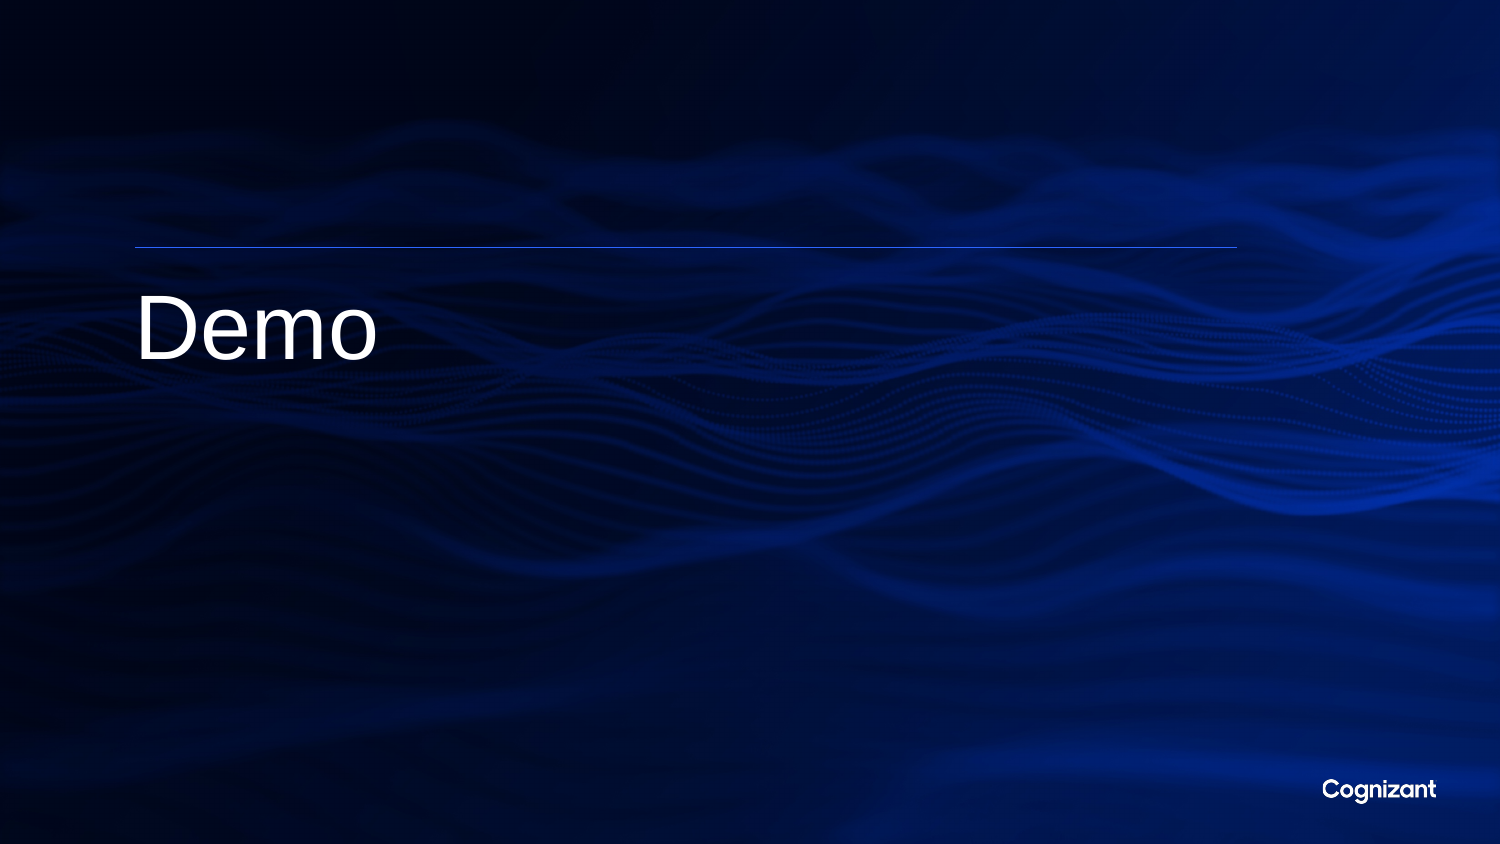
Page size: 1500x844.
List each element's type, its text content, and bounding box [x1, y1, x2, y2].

title Demo [134, 280, 1239, 381]
picture [0, 0, 1500, 844]
